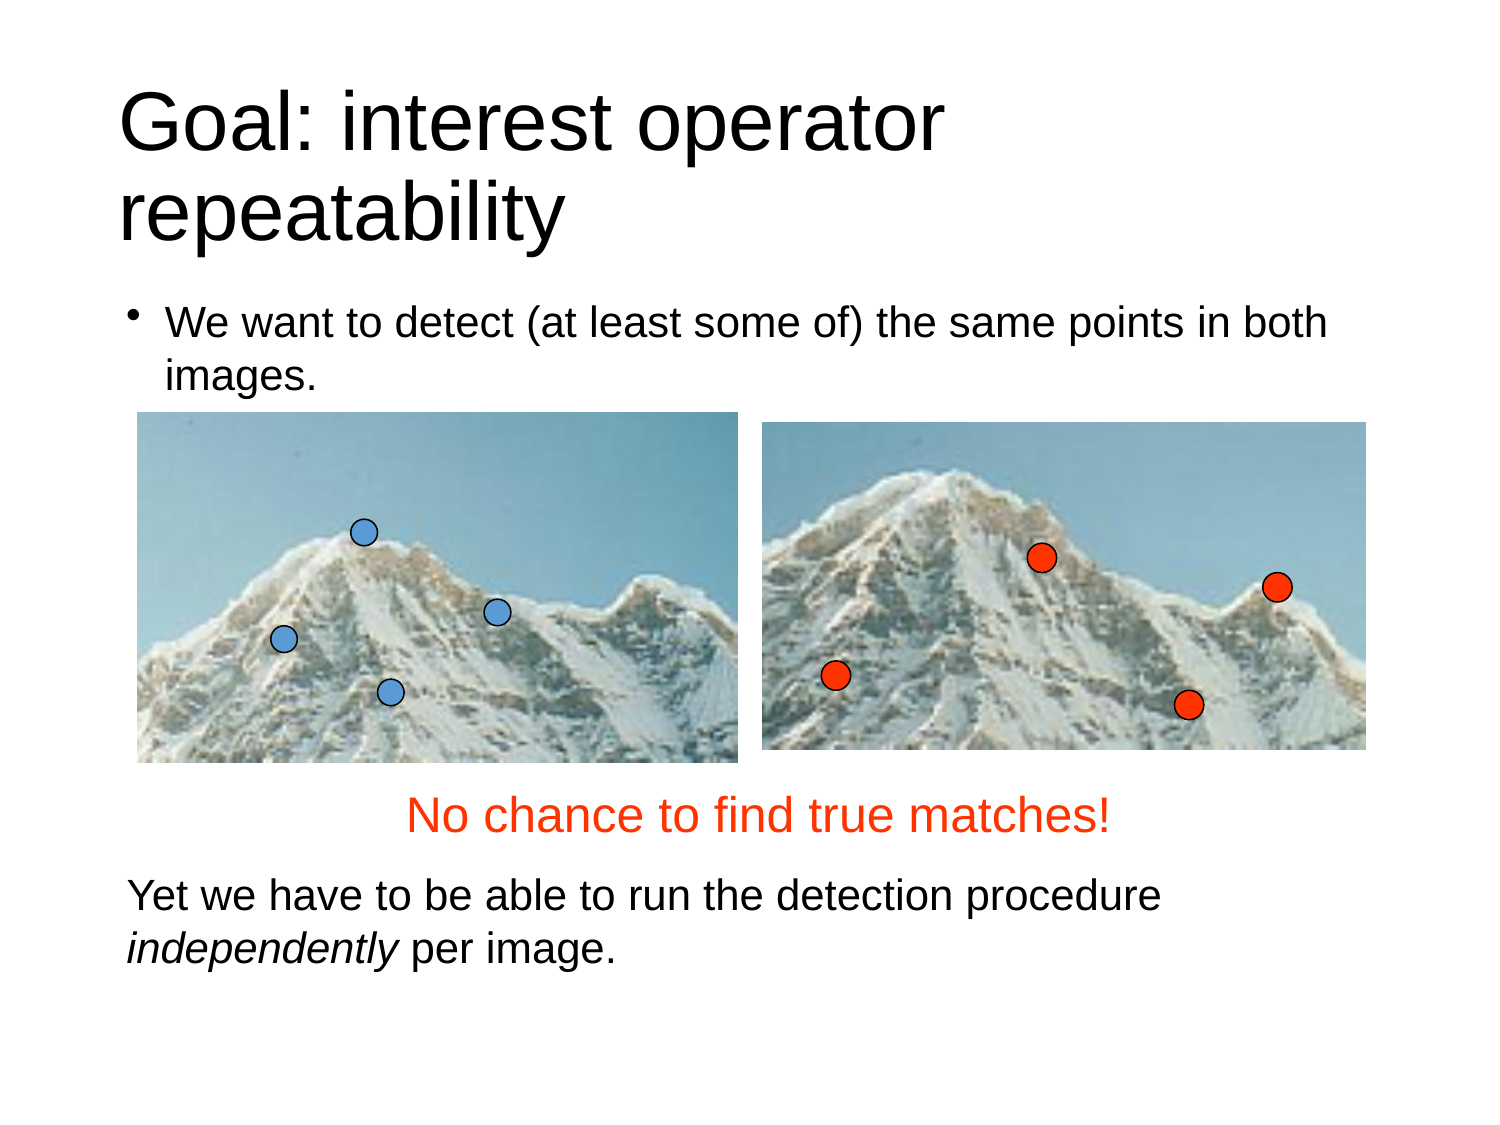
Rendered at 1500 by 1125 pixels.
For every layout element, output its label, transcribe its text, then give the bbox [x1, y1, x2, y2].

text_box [137, 412, 1366, 851]
text_box We want to detect (at least some of) the same points in both images. Yet we have to be able to run the detection procedure independently per image. [111, 286, 1362, 980]
title Goal: interest operator repeatability [103, 59, 1397, 278]
